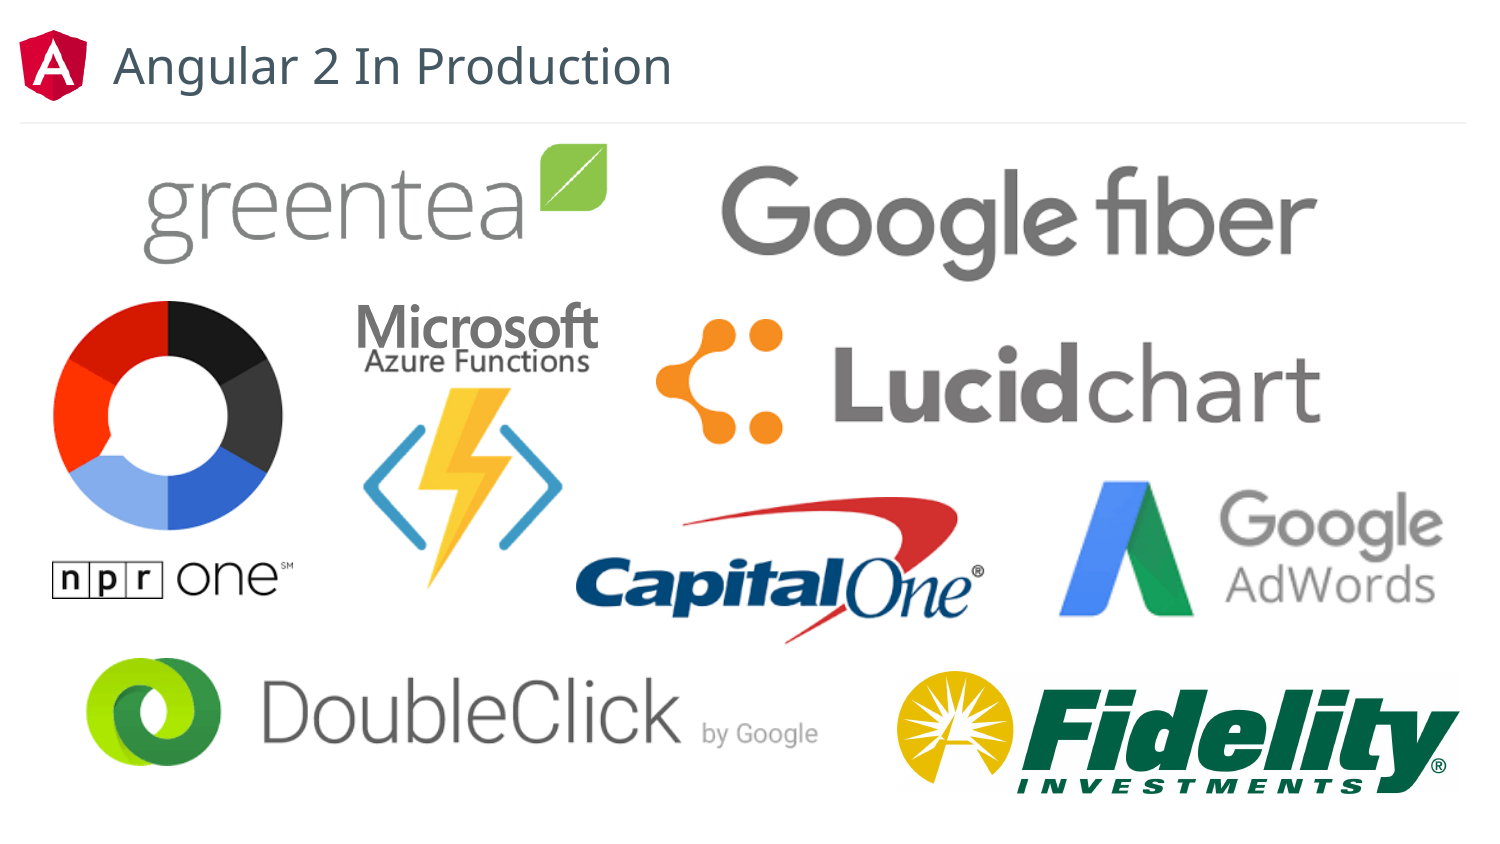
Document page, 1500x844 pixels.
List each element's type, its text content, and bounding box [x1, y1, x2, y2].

picture [656, 318, 1480, 794]
picture [136, 134, 620, 277]
picture [695, 152, 1345, 287]
picture [52, 301, 293, 599]
picture [19, 30, 87, 101]
picture [575, 497, 988, 646]
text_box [354, 301, 602, 600]
picture [85, 658, 819, 767]
title Angular 2 In Production [98, 0, 1393, 110]
